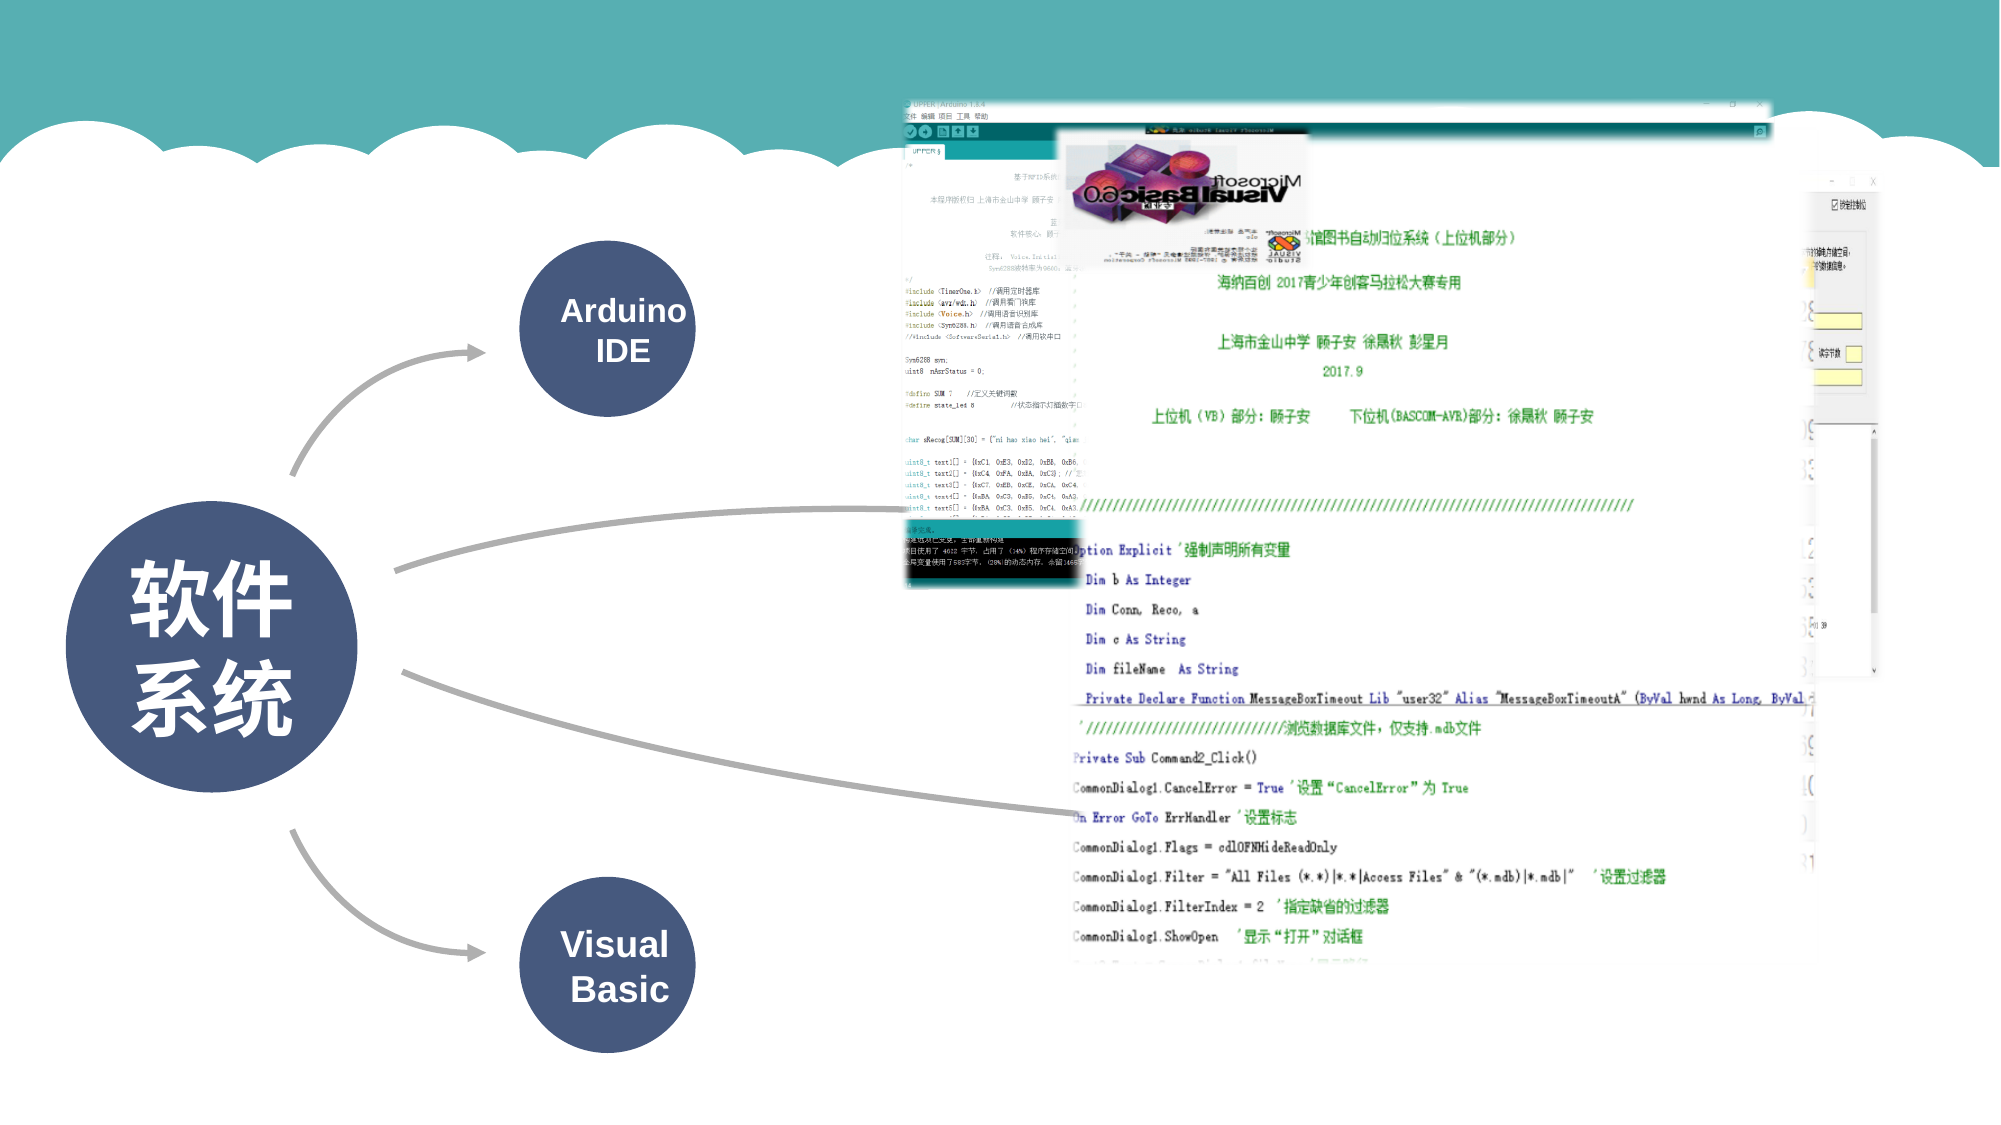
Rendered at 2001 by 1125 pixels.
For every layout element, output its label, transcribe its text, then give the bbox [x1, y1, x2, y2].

picture [901, 98, 1775, 590]
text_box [1050, 123, 1819, 965]
text_box [402, 671, 1050, 812]
text_box Arduino IDE [518, 239, 697, 418]
text_box [292, 829, 487, 960]
text_box [394, 508, 901, 572]
picture [1819, 170, 1885, 874]
text_box [292, 346, 487, 476]
text_box Visual Basic [518, 875, 697, 1055]
text_box 软件系统 [64, 500, 359, 794]
